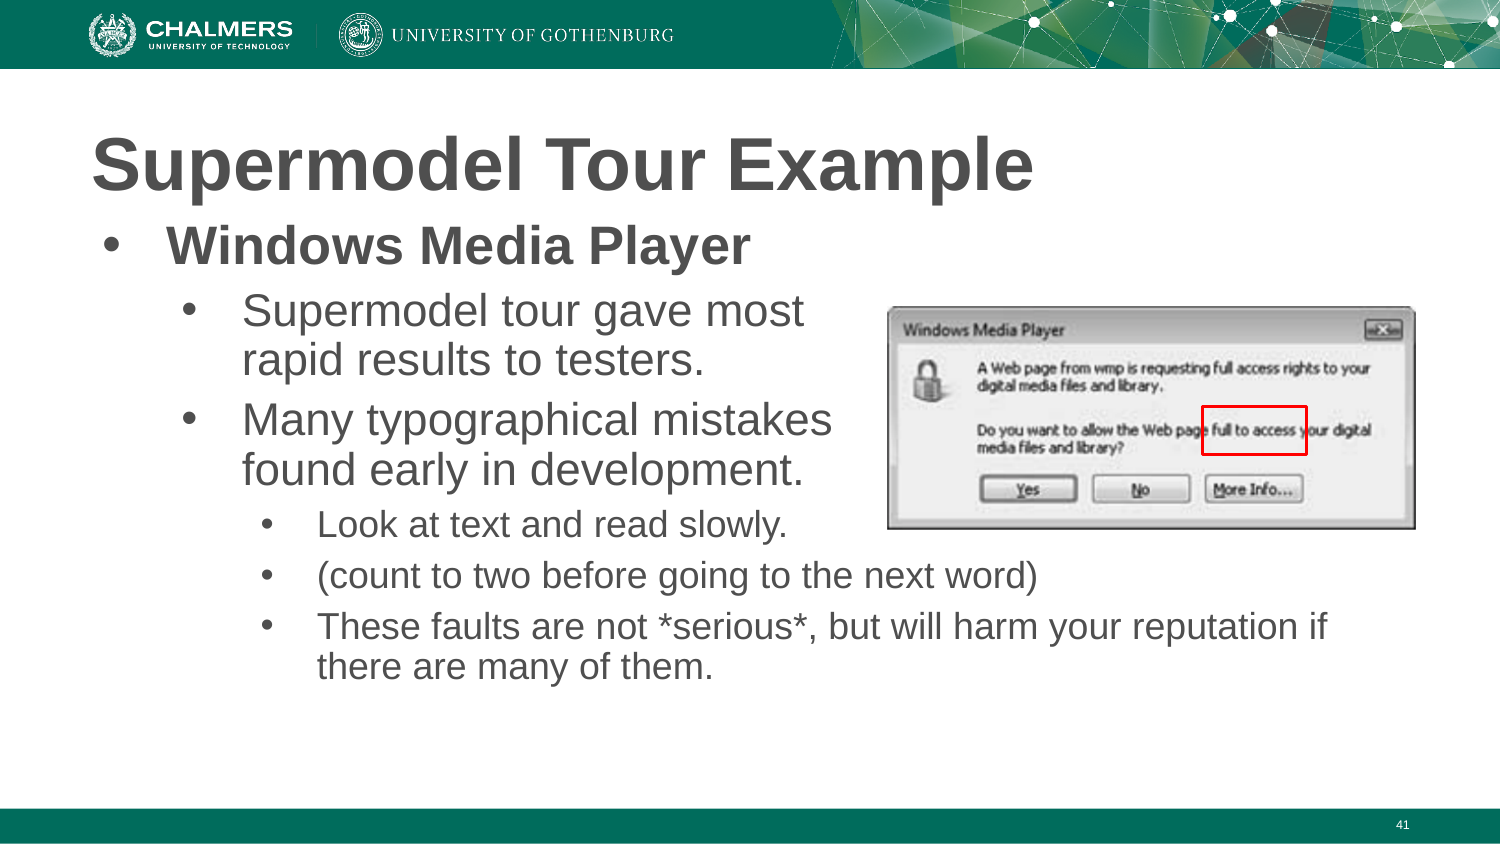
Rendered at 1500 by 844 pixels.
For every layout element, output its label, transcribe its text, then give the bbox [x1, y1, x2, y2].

picture [759, 0, 1500, 68]
title Supermodel Tour Example [76, 100, 1425, 210]
picture [875, 298, 1426, 546]
slide_number ‹#› [1074, 809, 1425, 844]
list Windows Media Player Supermodel tour gave most rapid results to testers. Many typographical mistakes found early in development. Look at text and read slowly. (count to two before going to the next word) These faults are not *serious*, but will harm your reputation if there are many of them. [76, 210, 1425, 782]
picture [64, 0, 696, 85]
